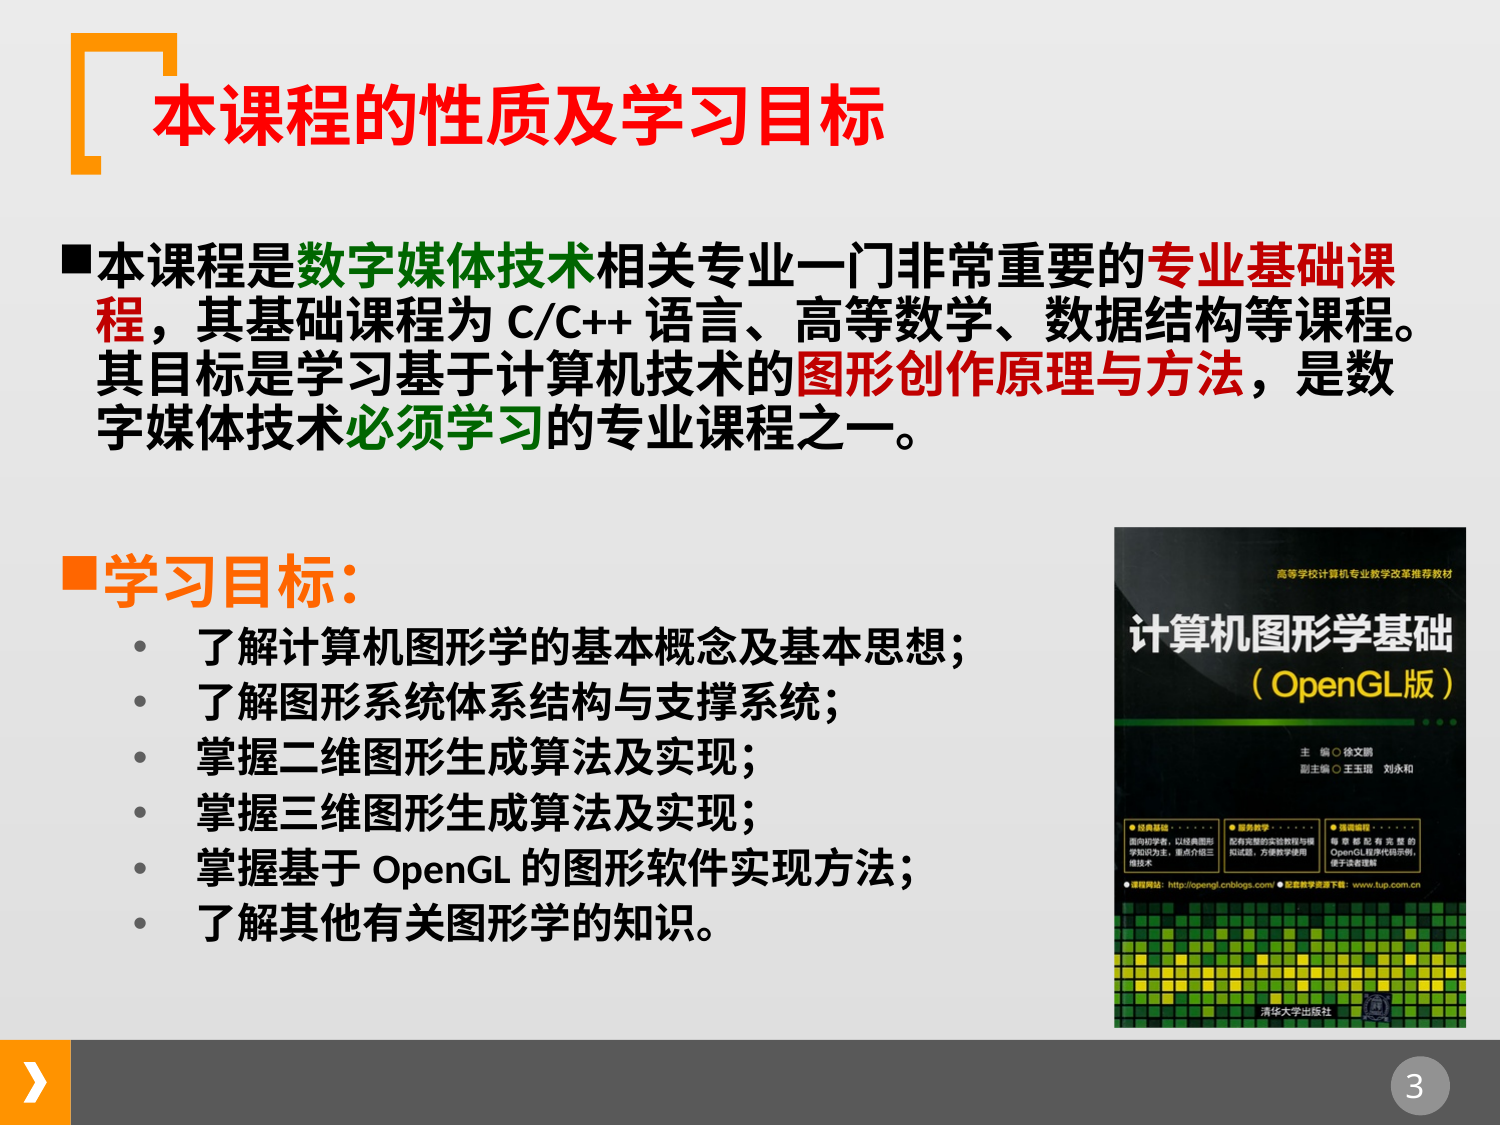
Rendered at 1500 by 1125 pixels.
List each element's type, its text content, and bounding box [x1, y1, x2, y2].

title 本课程的性质及学习目标 [137, 75, 1250, 169]
picture [1114, 527, 1467, 1028]
list 本课程是数字媒体技术相关专业一门非常重要的专业基础课程，其基础课程为C/C++语言、高等数学、数据结构等课程。其目标是学习基于计算机技术的图形创作原理与方法，是数字媒体技术必须学习的专业课程之一。 学习目标： 了解计算机图形学的基本概念及基本思想； 了解图形系统体系结构与支撑系统； 掌握二维图形生成算法及实现； 掌握三维图形生成算法及实现； 掌握基于OpenGL的图形软件实现方法； 了解其他有关图形学的知识。 [43, 233, 1438, 963]
